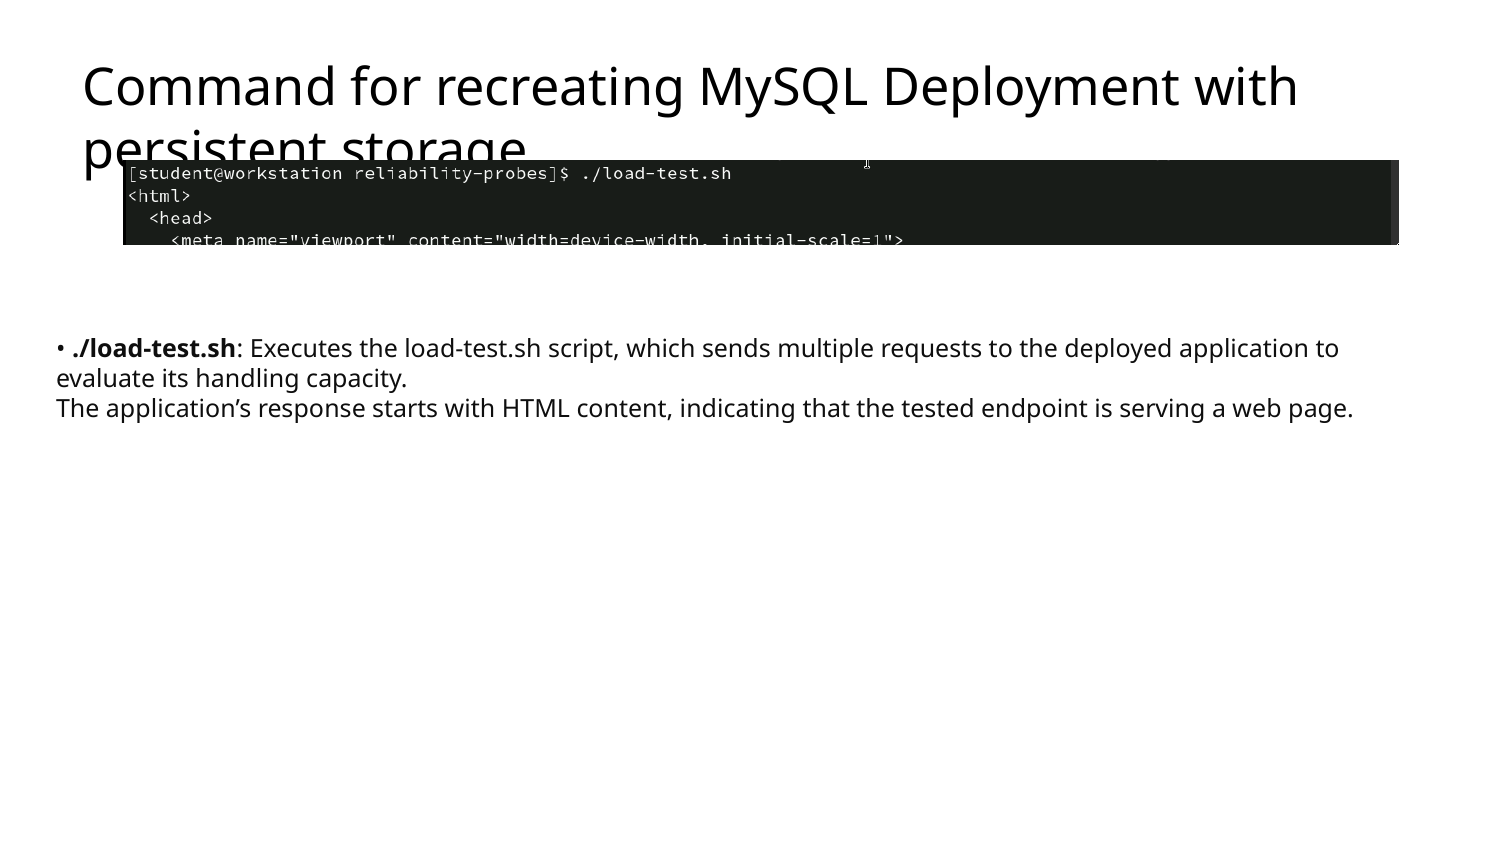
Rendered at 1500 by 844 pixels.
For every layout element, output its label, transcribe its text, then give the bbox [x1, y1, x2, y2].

picture [123, 160, 1399, 246]
title Command for recreating MySQL Deployment with persistent storage [67, 38, 1455, 187]
text_box • ./load-test.sh: Executes the load-test.sh script, which sends multiple requests to the deployed application to evaluate its handling capacity. The application’s response starts with HTML content, indicating that the tested endpoint is serving a web page. [41, 325, 1447, 430]
